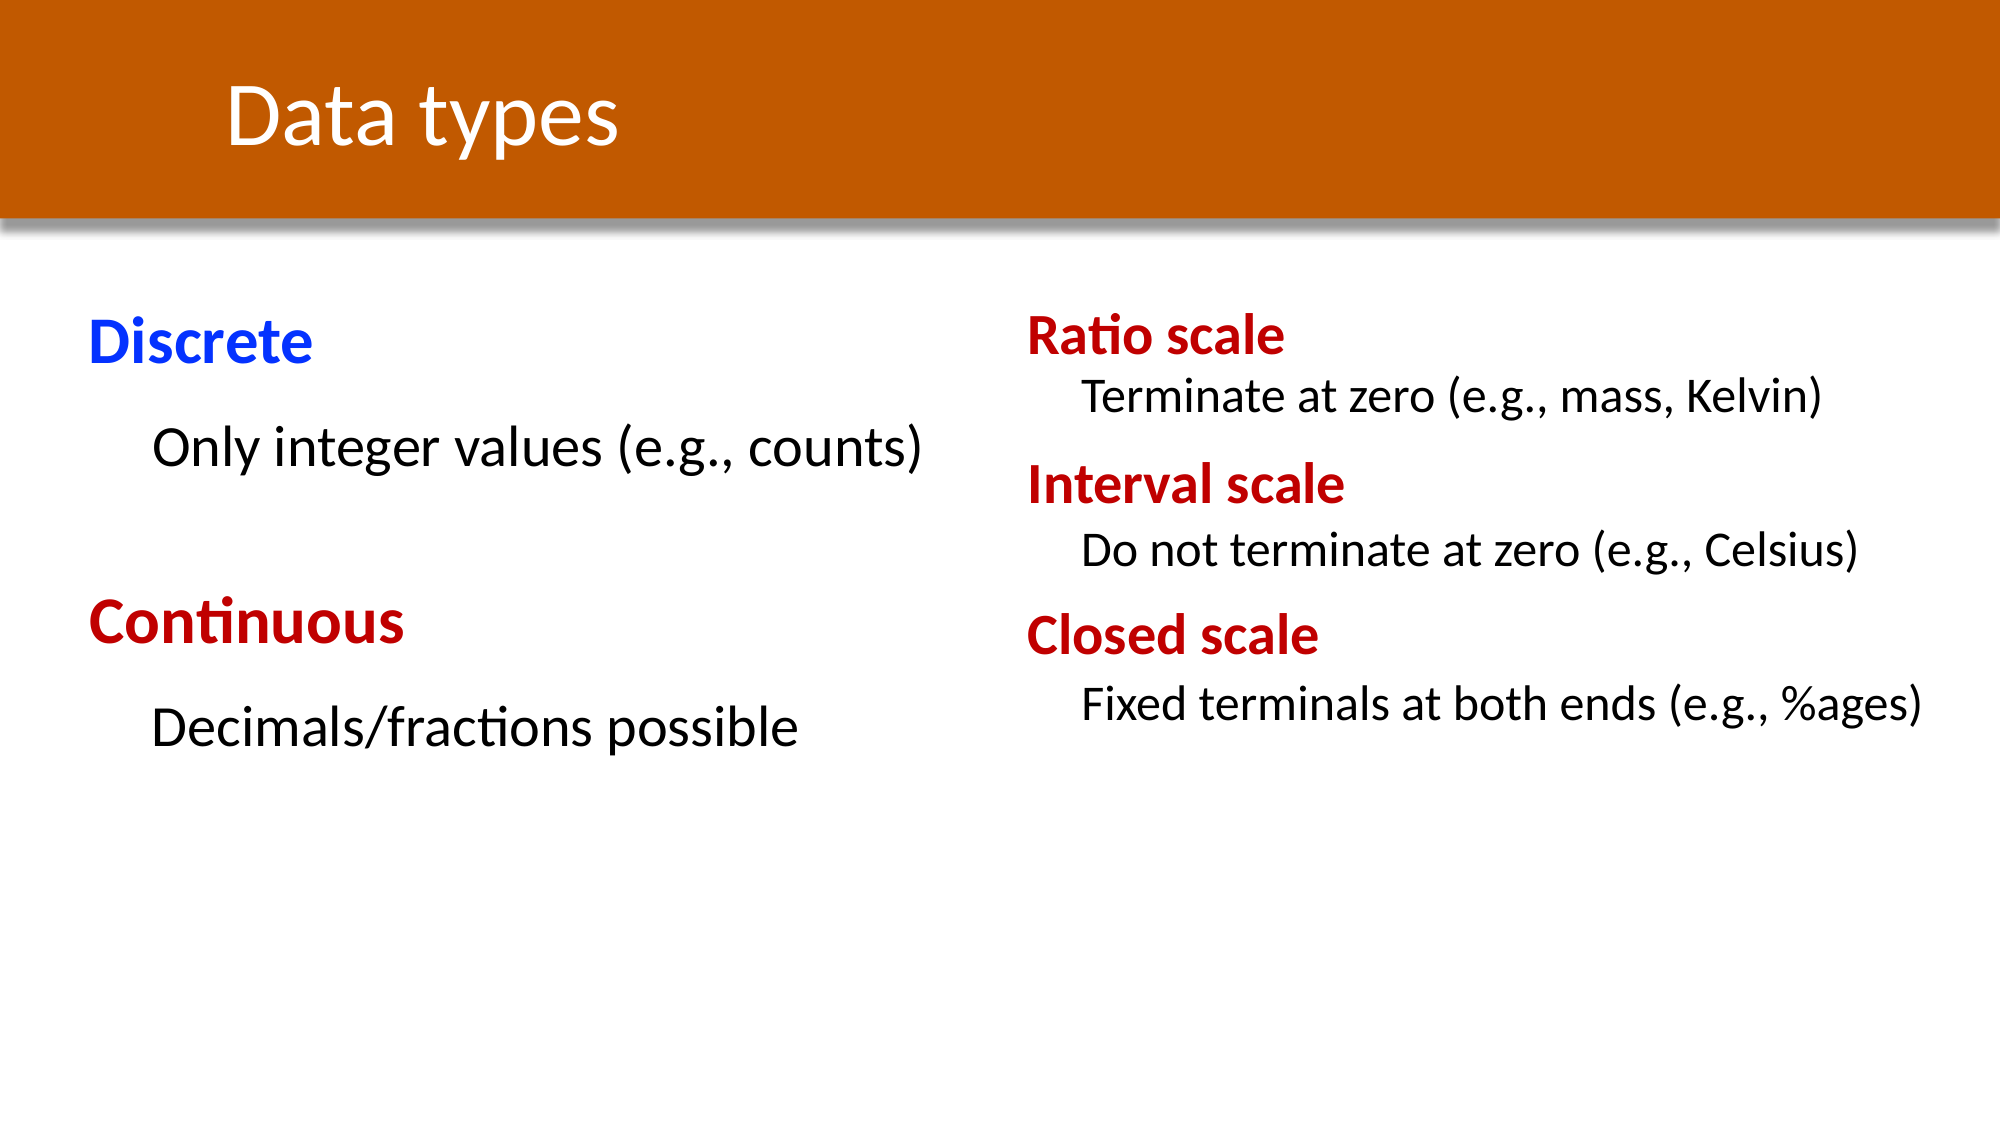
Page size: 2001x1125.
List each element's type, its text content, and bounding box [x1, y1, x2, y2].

text_box Do not terminate at zero (e.g., Celsius) [1066, 509, 1876, 584]
text_box Data types [210, 17, 2000, 201]
text_box Ratio scale [1012, 289, 1302, 374]
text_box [73, 289, 945, 487]
text_box [0, 0, 2000, 219]
text_box Terminate at zero (e.g., mass, Kelvin) [1066, 355, 1839, 430]
text_box Interval scale [1012, 437, 1362, 523]
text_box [73, 569, 819, 767]
text_box Closed scale [1012, 588, 1336, 674]
text_box Fixed terminals at both ends (e.g., %ages) [1066, 663, 1939, 738]
